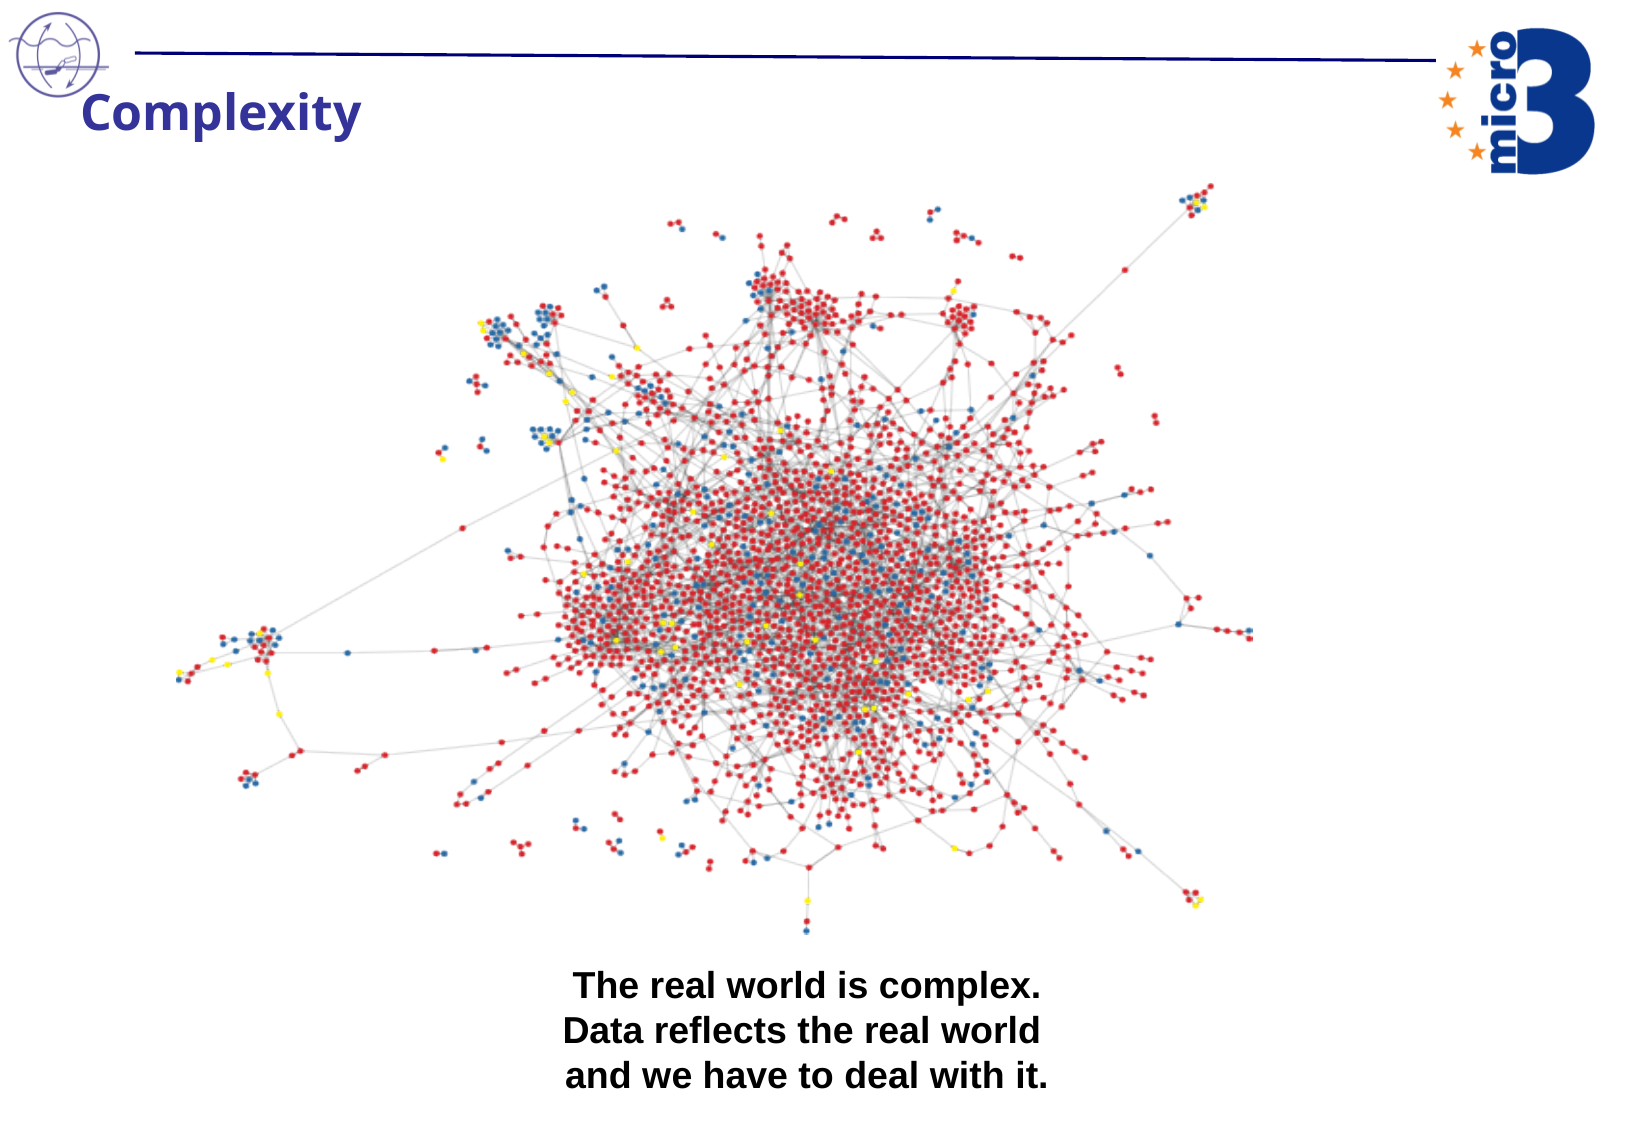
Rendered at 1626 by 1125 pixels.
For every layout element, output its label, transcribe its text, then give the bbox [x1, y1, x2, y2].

title Complexity [79, 62, 1434, 159]
picture [1436, 25, 1603, 180]
text_box The real world is complex. Data reflects the real world and we have to deal with it. [401, 954, 1214, 1104]
picture [175, 182, 1253, 935]
picture [0, 0, 115, 105]
